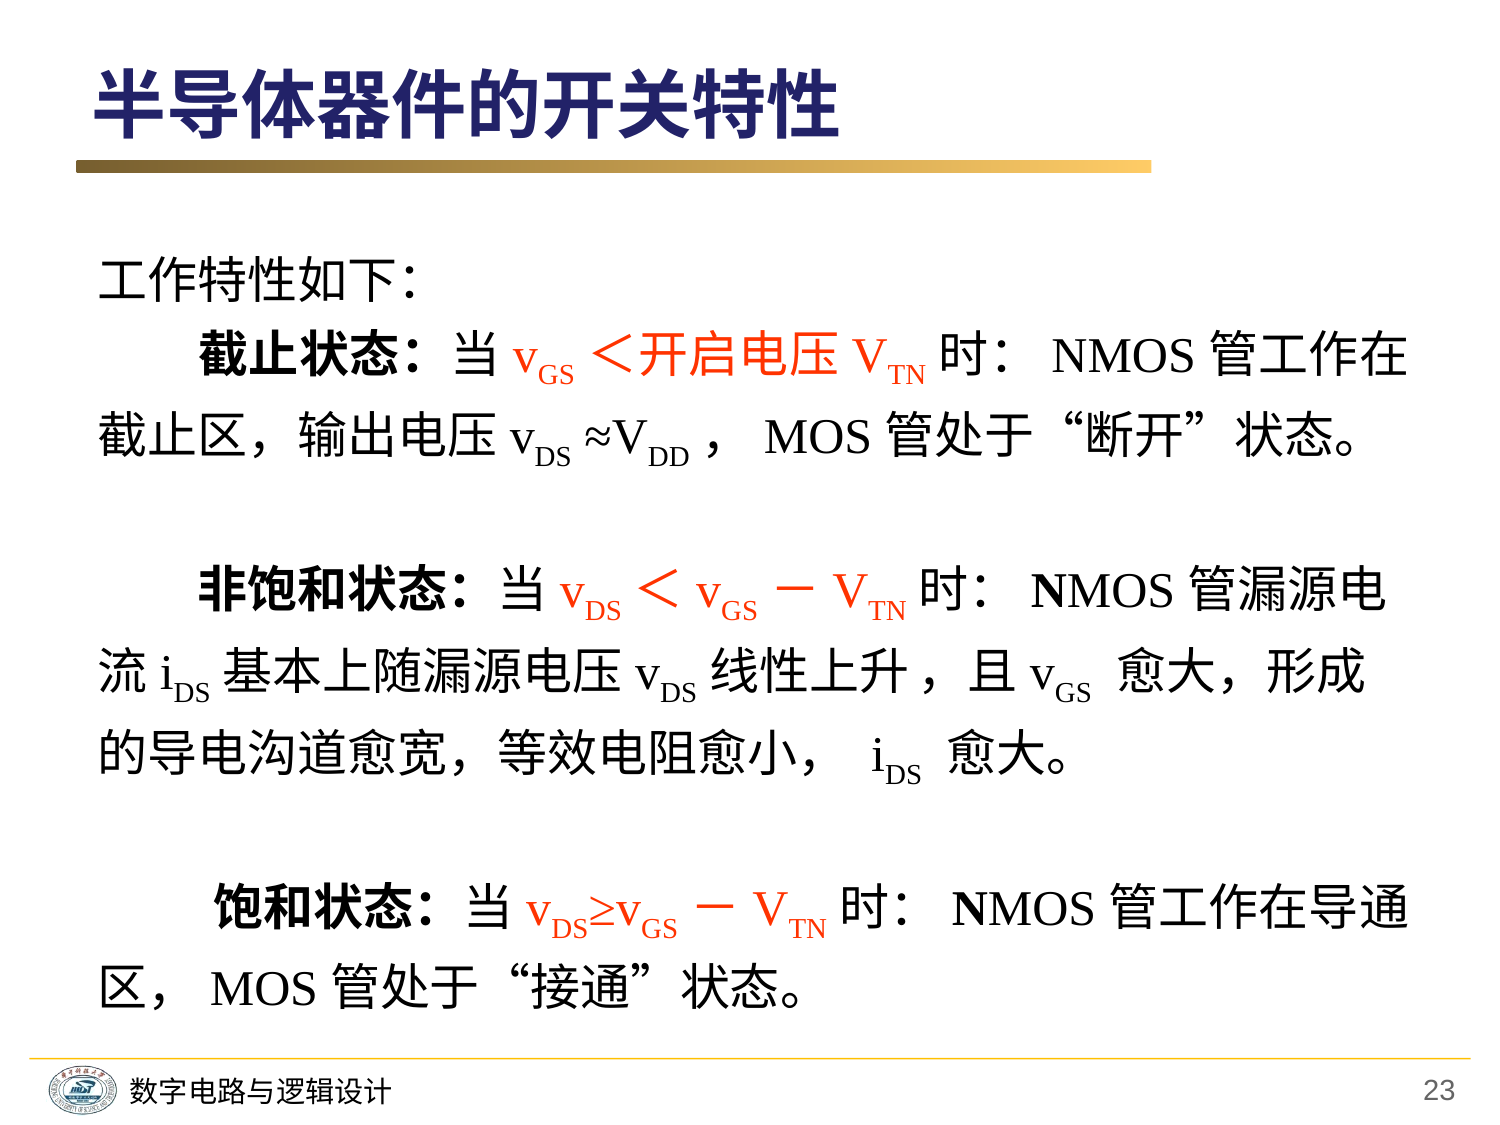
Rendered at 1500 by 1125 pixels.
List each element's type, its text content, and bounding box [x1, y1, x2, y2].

text_box 数字电路与逻辑设计 [114, 1065, 429, 1116]
text_box 工作特性如下： 截止状态：当vGS＜开启电压VTN时：NMOS管工作在截止区，输出电压vDS ≈VDD，MOS管处于“断开”状态。 非饱和状态：当vDS＜vGS－VTN时：NMOS管漏源电流iDS基本上随漏源电压vDS线性上升 ，且vGS 愈大，形成的导电沟道愈宽，等效电阻愈小， iDS 愈大。 饱和状态：当vDS≥vGS－VTN时：NMOS管工作在导通区，MOS管处于“接通”状态。 [82, 228, 1425, 1024]
picture [46, 1063, 119, 1116]
text_box 23 [1120, 1063, 1471, 1125]
text_box 半导体器件的开关特性 [76, 45, 1424, 161]
